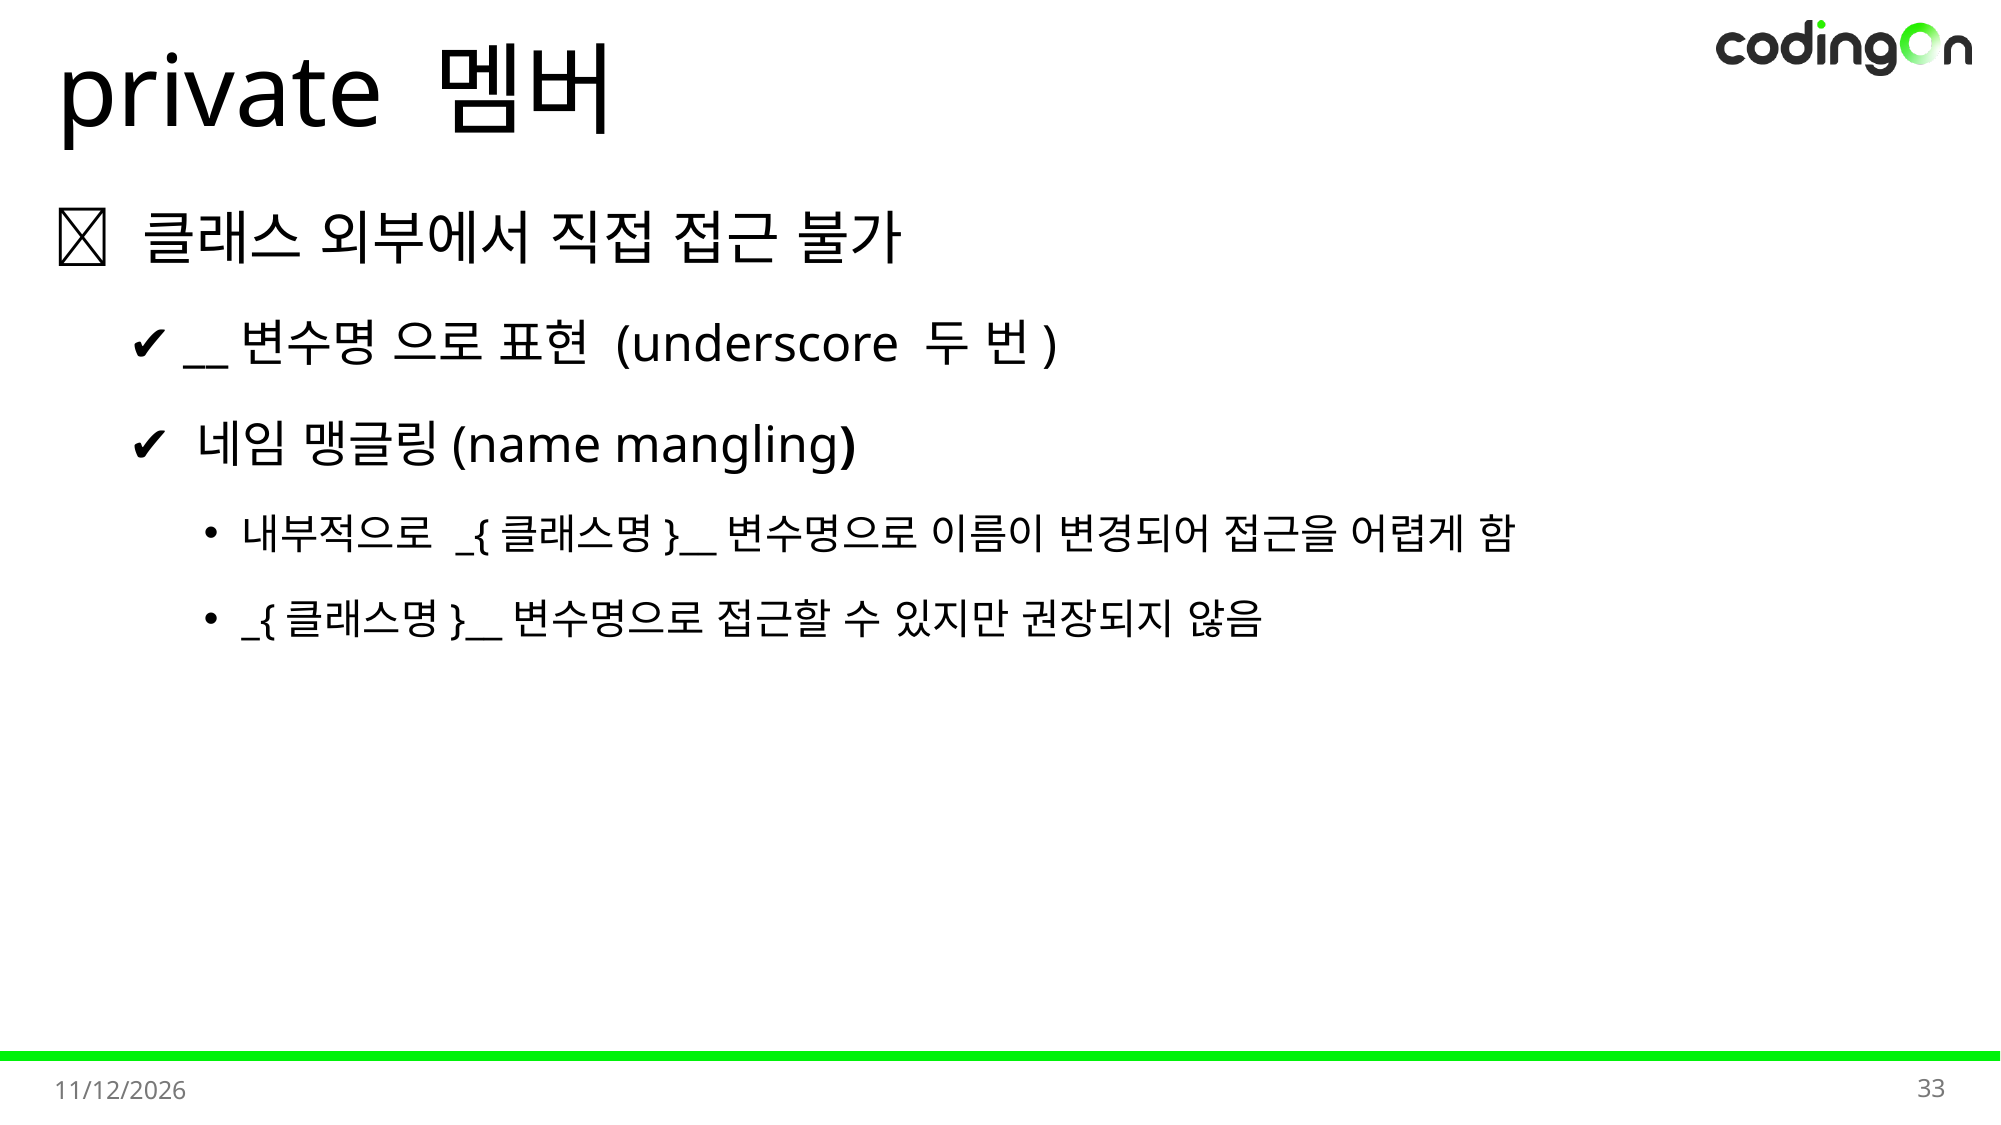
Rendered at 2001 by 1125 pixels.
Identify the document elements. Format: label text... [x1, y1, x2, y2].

picture [1767, 20, 1972, 76]
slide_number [39, 1061, 490, 1122]
text_box 💡 클래스 외부에서 직접 접근 불가 ✔️ __변수명 으로 표현 (underscore 두 번) ✔️ 네임 맹글링(name mangling) 내부적으로 _{클래스명}__변수명으로 이름이 변경되어 접근을 어렵게 함 _{클래스명}__변수명으로 접근할 수 있지만 권장되지 않음 [39, 158, 1959, 650]
slide_number 33 [1510, 1059, 1961, 1120]
title private 멤버 [41, 0, 1767, 158]
